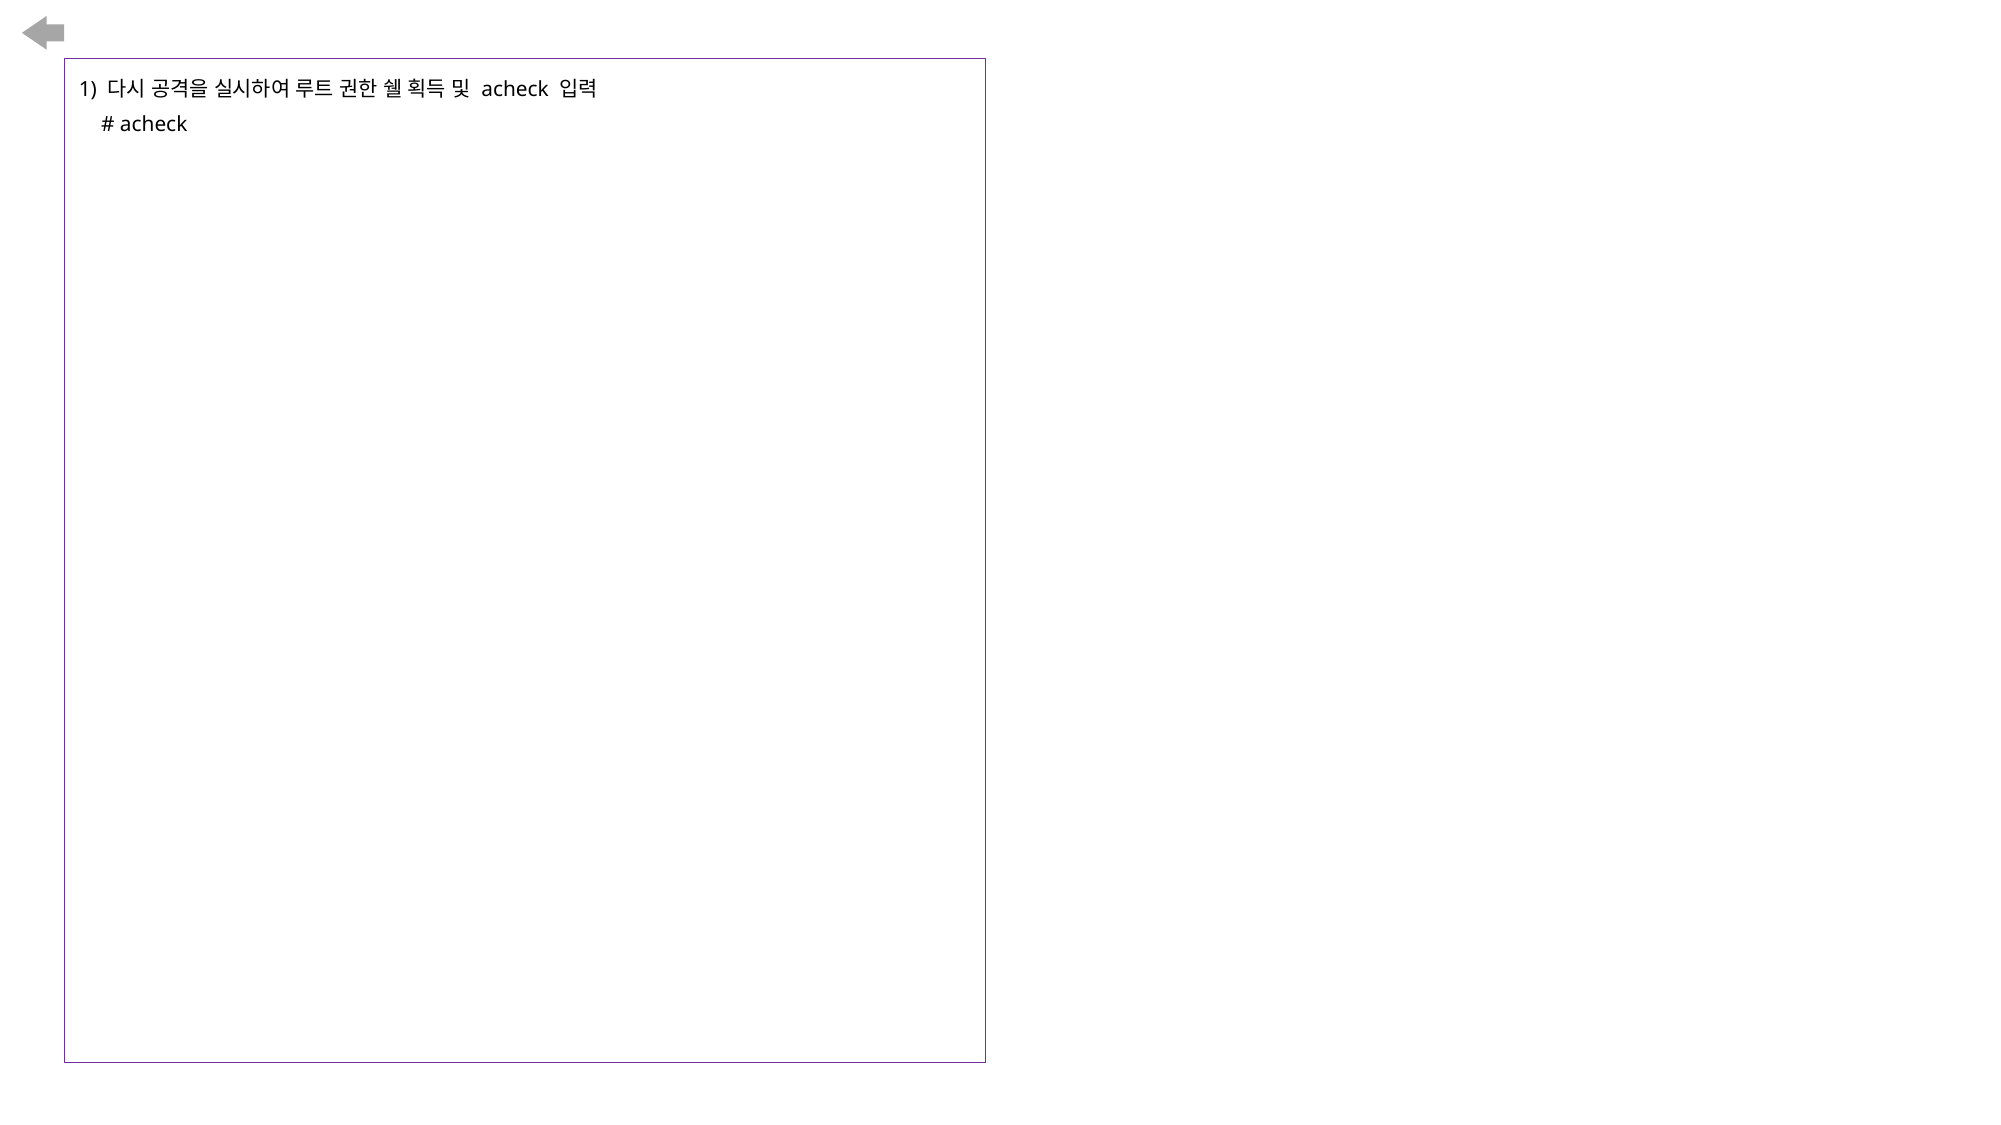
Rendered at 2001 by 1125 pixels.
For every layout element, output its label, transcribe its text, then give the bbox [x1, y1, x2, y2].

text_box [20, 13, 66, 52]
text_box 1) 다시 공격을 실시하여 루트 권한 쉘 획득 및 acheck 입력 # acheck [64, 58, 986, 1063]
